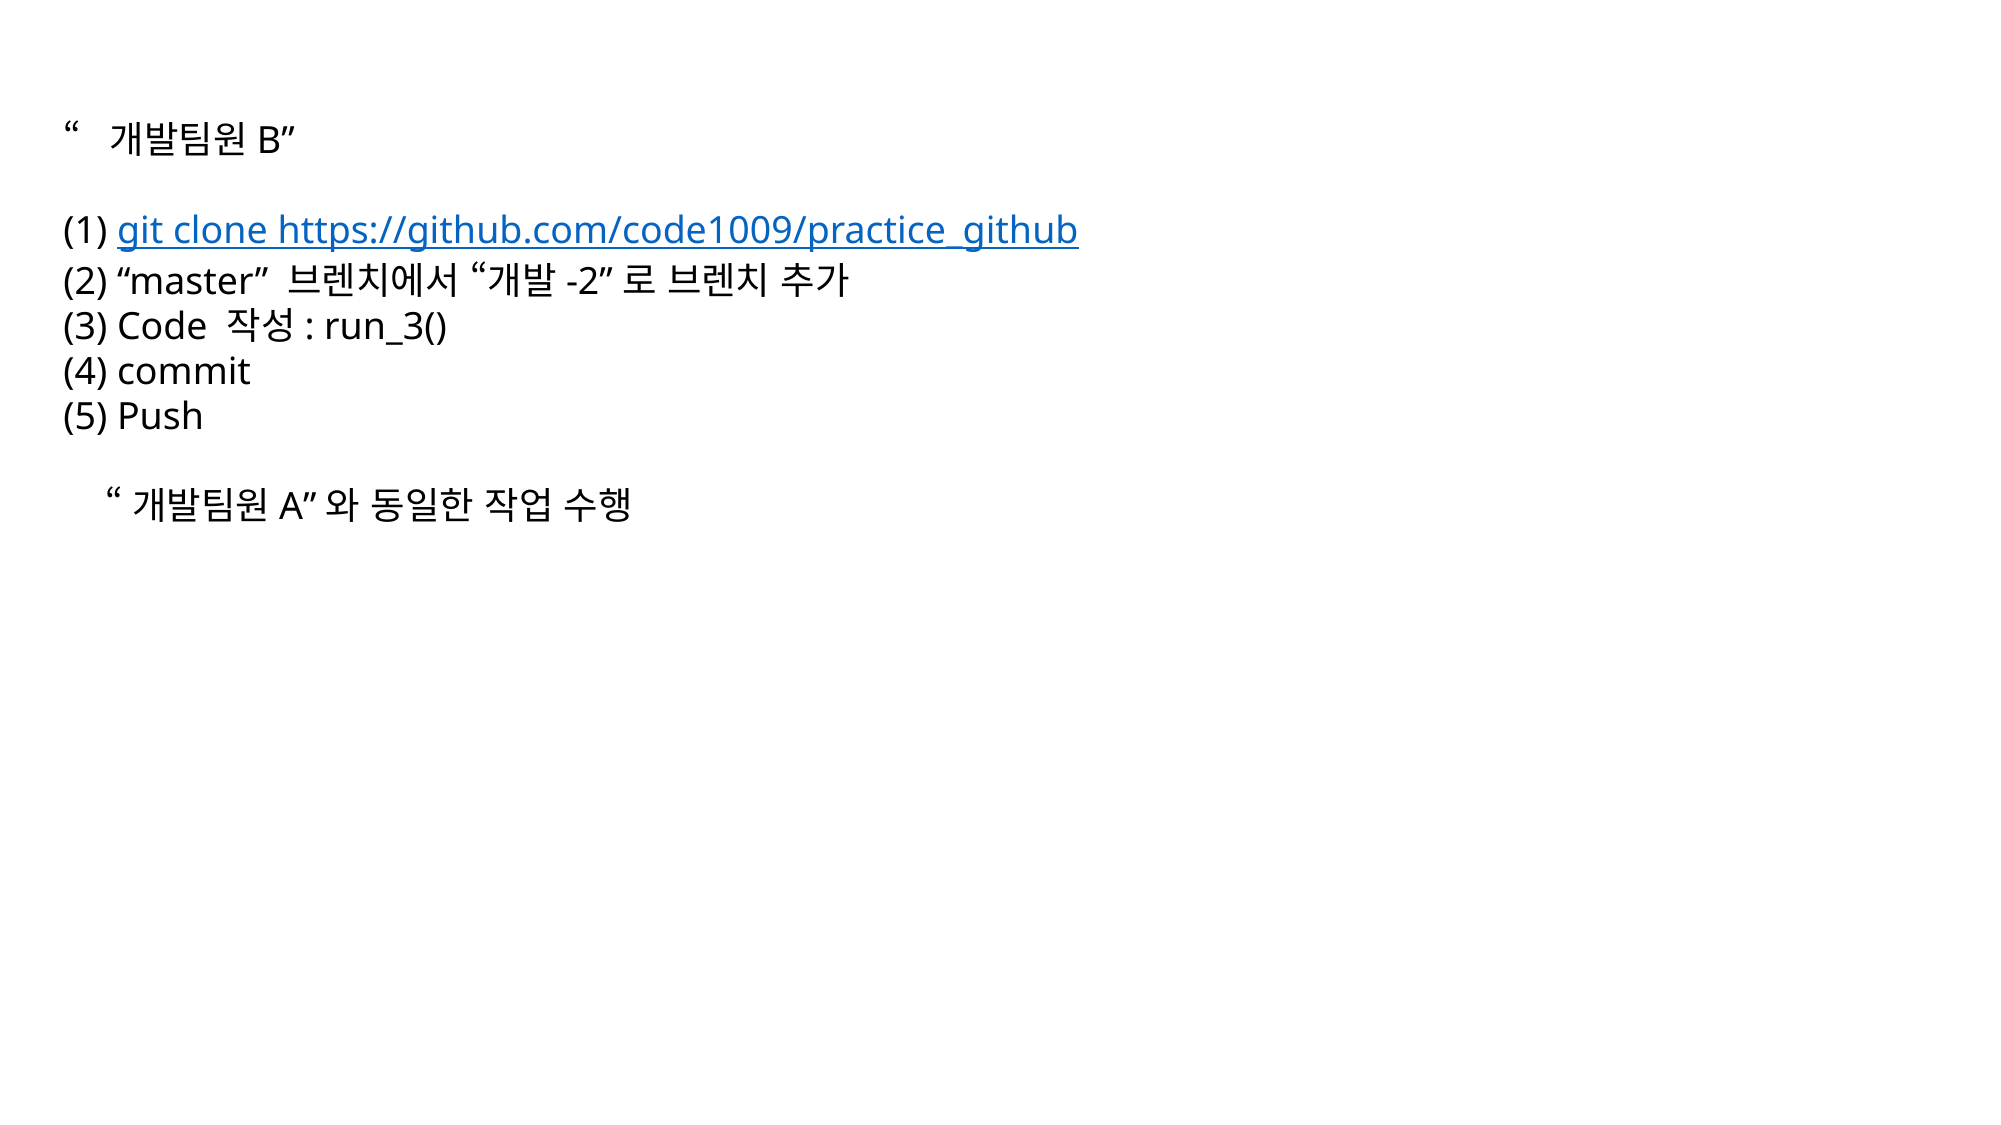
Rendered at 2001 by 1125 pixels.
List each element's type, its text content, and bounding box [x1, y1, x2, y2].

text_box “개발팀원B” (1) git clone https://github.com/code1009/practice_github (2) “master” 브렌치에서 “개발-2”로 브렌치 추가 (3) Code 작성: run_3() (4) commit (5) Push “개발팀원A”와 동일한 작업 수행 [48, 63, 1095, 580]
